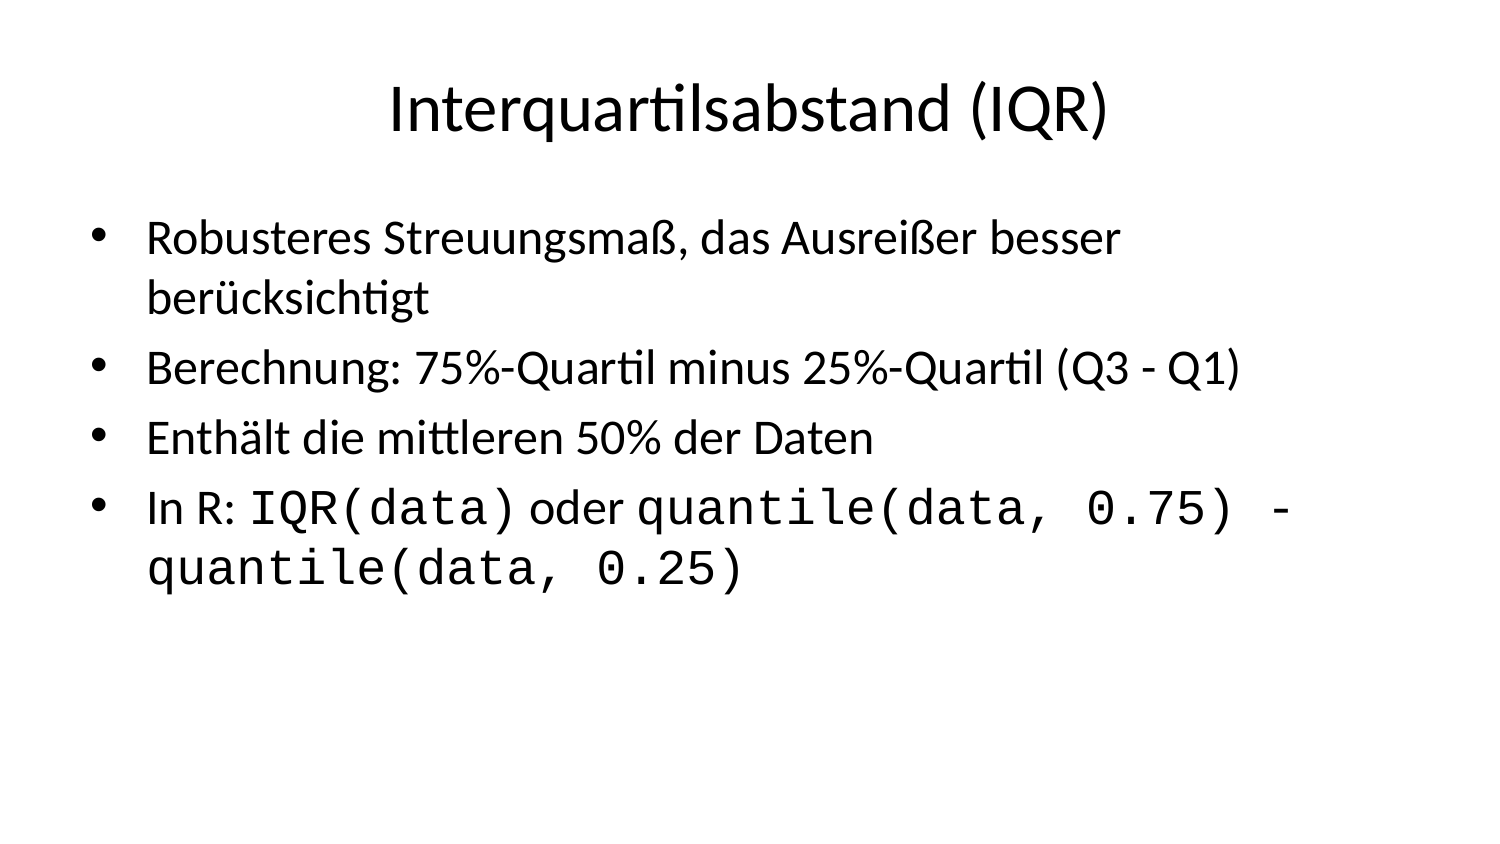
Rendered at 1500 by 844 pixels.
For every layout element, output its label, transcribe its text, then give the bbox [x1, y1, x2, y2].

title Interquartilsabstand (IQR) [75, 33, 1425, 175]
list Robusteres Streuungsmaß, das Ausreißer besser berücksichtigt Berechnung: 75%-Quartil minus 25%-Quartil (Q3 - Q1) Enthält die mittleren 50% der Daten In R: IQR(data) oder quantile(data, 0.75) - quantile(data, 0.25) [75, 196, 1425, 754]
